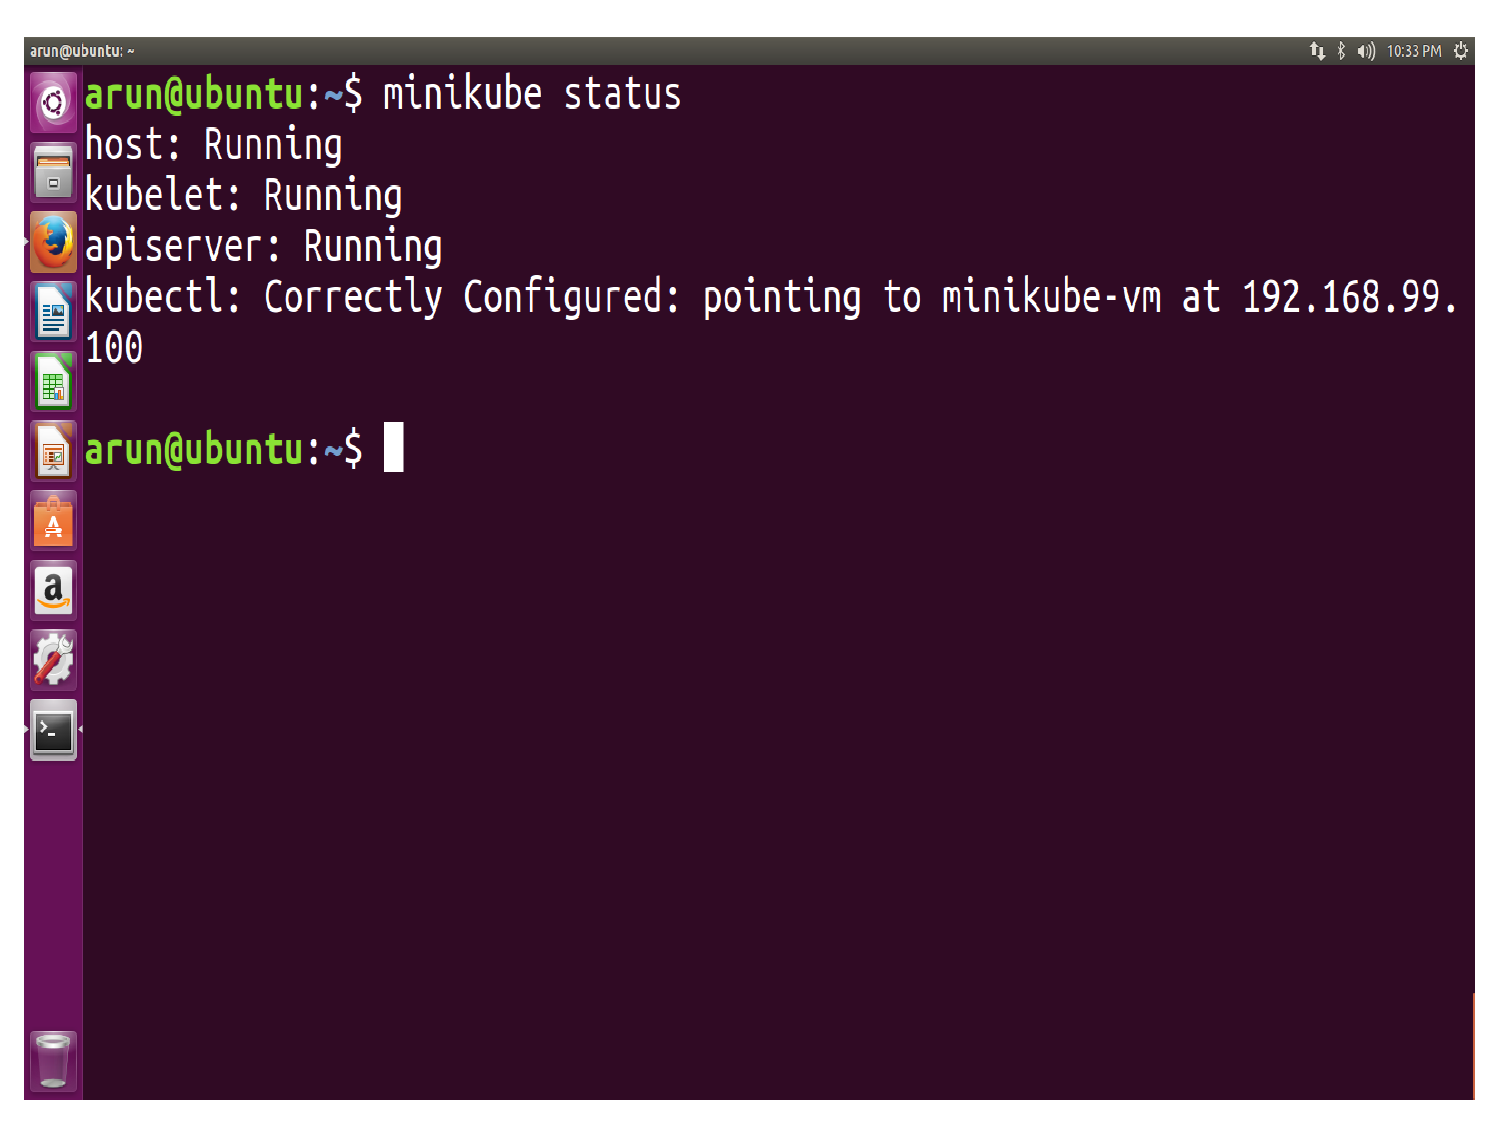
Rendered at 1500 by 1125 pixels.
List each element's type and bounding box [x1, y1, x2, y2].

list [24, 37, 1476, 1101]
